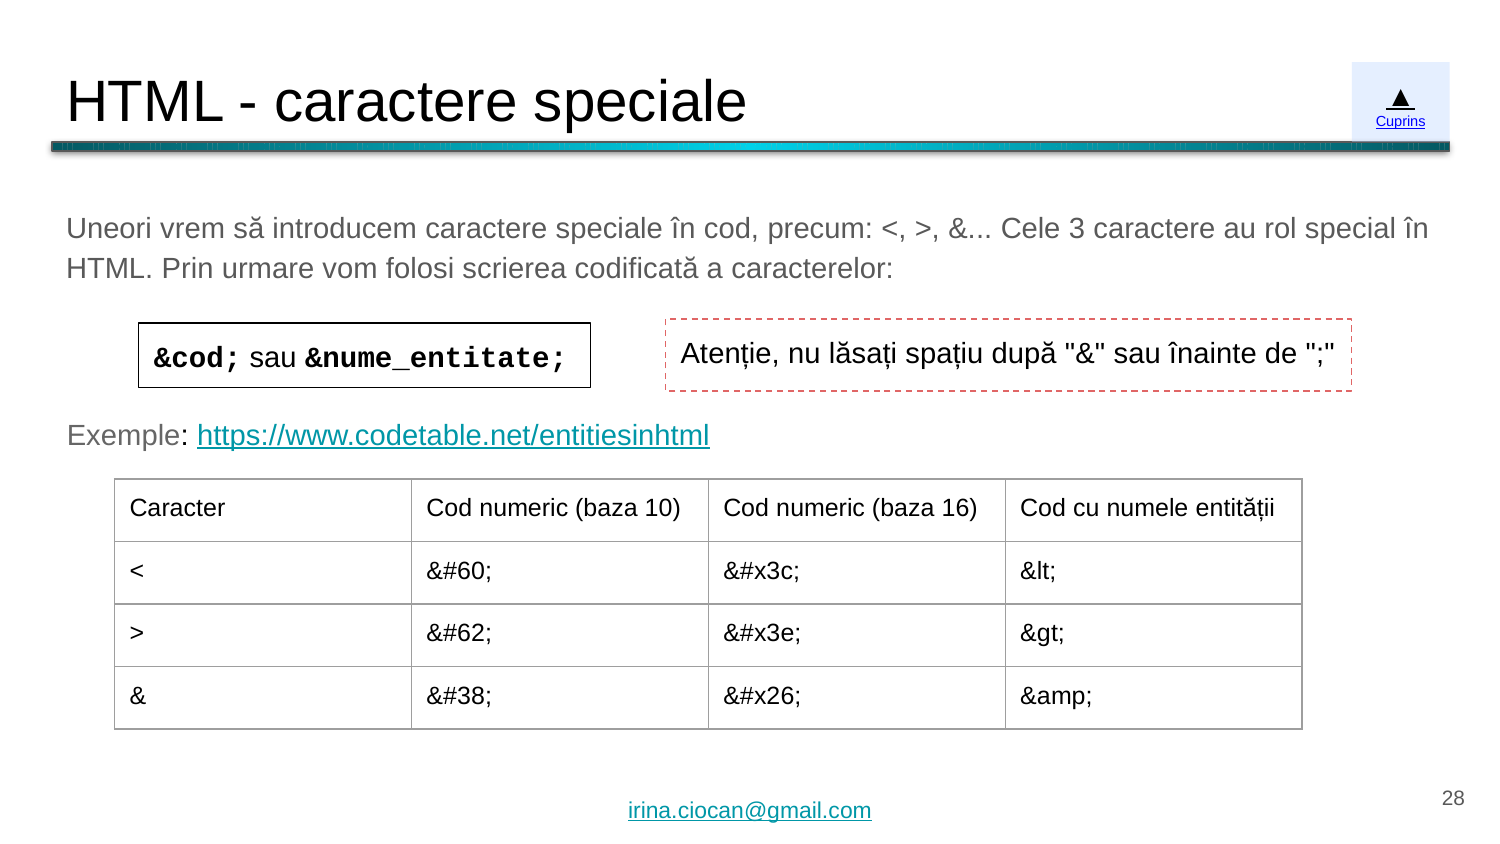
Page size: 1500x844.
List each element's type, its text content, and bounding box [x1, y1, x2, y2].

table_cell &#x3c; [709, 542, 1005, 603]
table_cell &gt; [1006, 605, 1301, 666]
table_cell &#60; [412, 542, 708, 603]
table_cell > [115, 605, 411, 666]
table_header Cod numeric (baza 16) [709, 480, 1005, 541]
table_header Caracter [115, 480, 411, 541]
text_box Atenție, nu lăsați spațiu după "&" sau înainte de ";" [665, 319, 1352, 391]
text_box Exemple: https://www.codetable.net/entitiesinhtml [51, 400, 771, 466]
text_box [51, 141, 1450, 151]
table_header Cod cu numele entității [1006, 480, 1301, 541]
table_cell & [115, 667, 411, 728]
table_cell &#38; [412, 667, 708, 728]
table_cell &#x3e; [709, 605, 1005, 666]
slide_number ‹#› [1389, 764, 1480, 830]
table_header Cod numeric (baza 10) [412, 480, 708, 541]
text_box ▲ Cuprins [1351, 62, 1450, 142]
table_cell &#x26; [709, 667, 1005, 728]
table_cell &amp; [1006, 667, 1301, 728]
text_box irina.ciocan@gmail.com [613, 795, 889, 837]
text_box &cod; sau &nume_entitate; [138, 322, 591, 388]
list Uneori vrem să introducem caractere speciale în cod, precum: <, >, &... Cele 3 caractere au rol special în HTML. Prin urmare vom folosi scrierea codificată a caracterelor: [51, 189, 1449, 307]
title HTML - caractere speciale [51, 48, 1449, 139]
table_cell < [115, 542, 411, 603]
table_cell &#62; [412, 605, 708, 666]
table_cell &lt; [1006, 542, 1301, 603]
